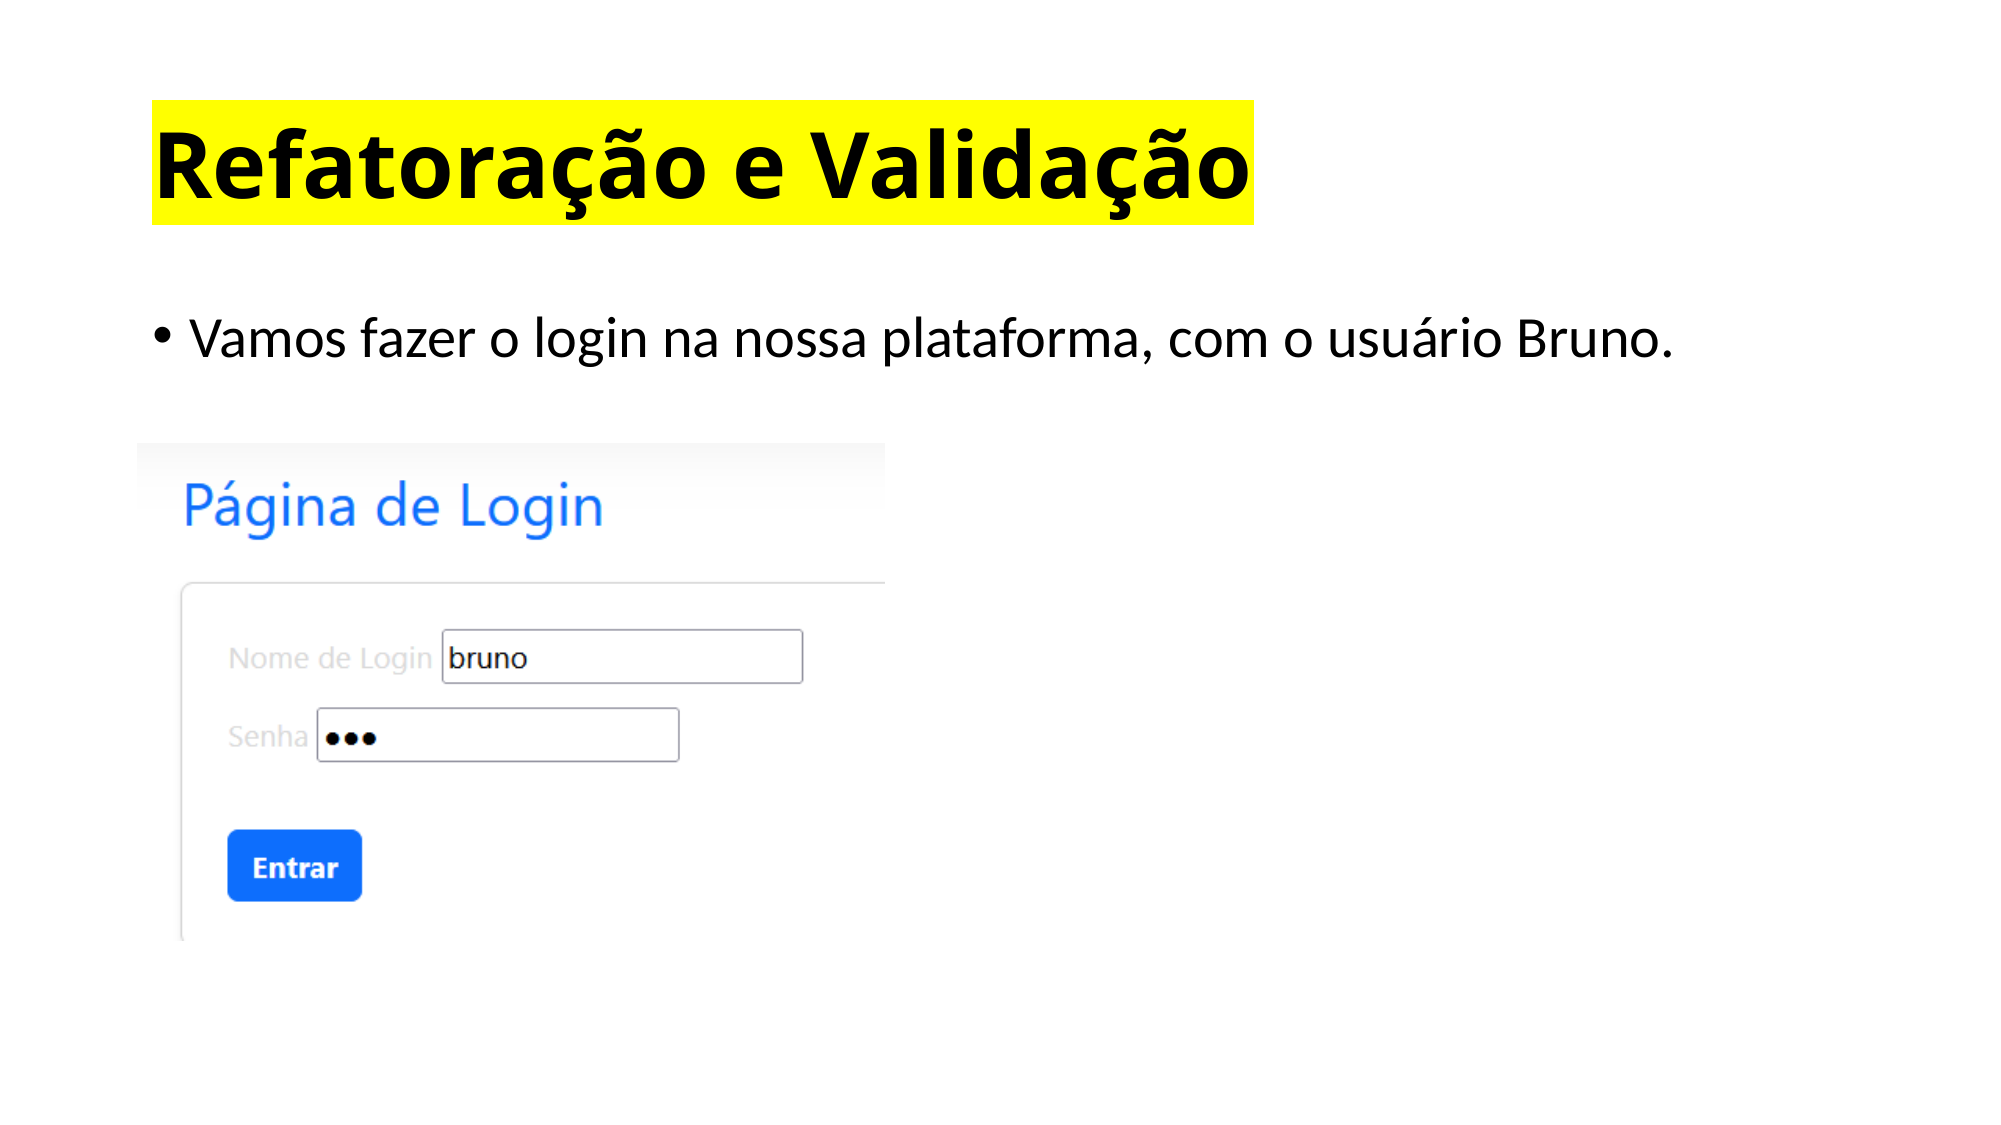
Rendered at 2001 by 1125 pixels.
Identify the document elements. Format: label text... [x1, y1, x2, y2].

list Vamos fazer o login na nossa plataforma, com o usuário Bruno. [137, 299, 1863, 1014]
picture [137, 443, 885, 941]
title Refatoração e Validação [137, 59, 1863, 278]
